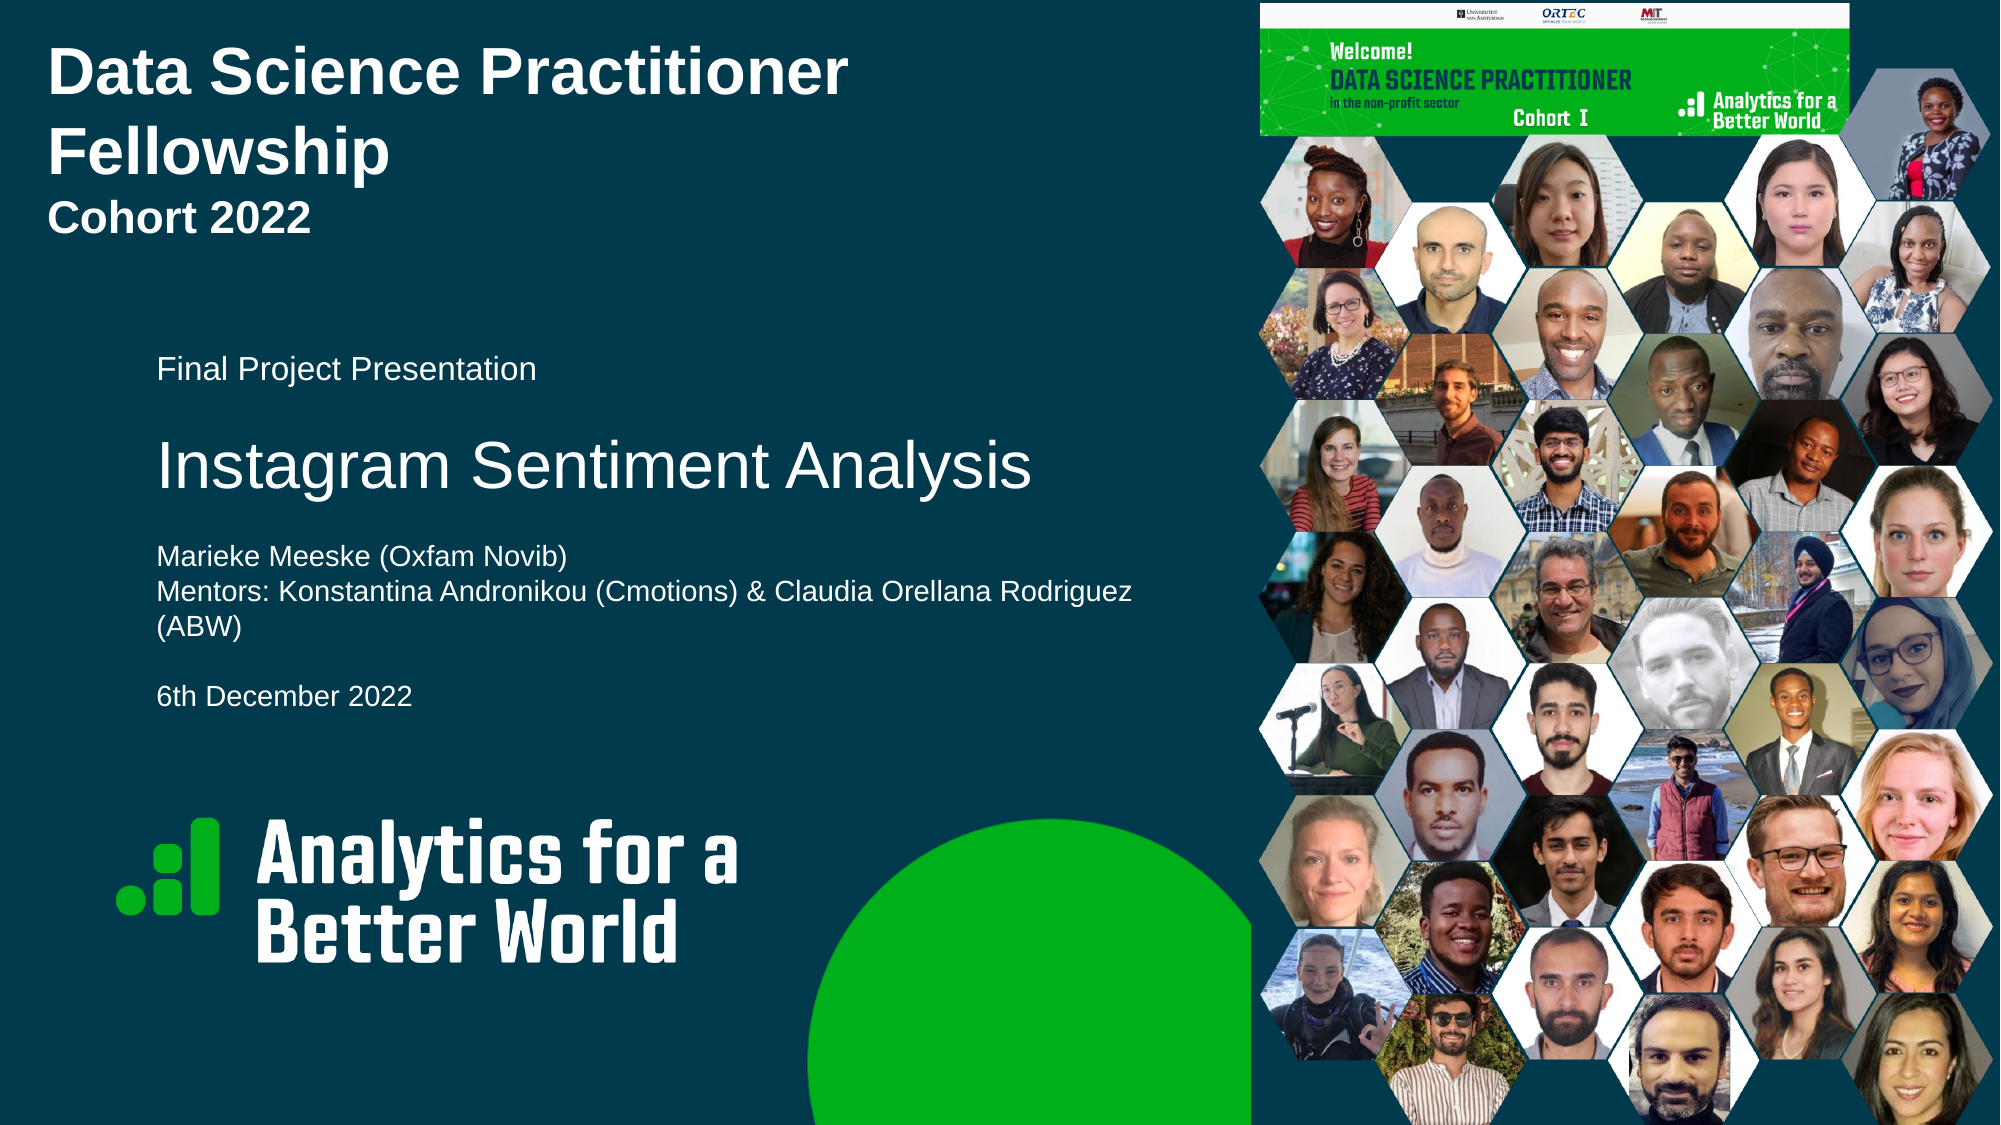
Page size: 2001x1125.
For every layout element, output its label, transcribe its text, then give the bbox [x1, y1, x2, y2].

picture [584, 820, 611, 883]
picture [644, 899, 675, 962]
picture [617, 836, 649, 883]
picture [624, 899, 635, 962]
picture [470, 818, 481, 828]
picture [259, 899, 297, 962]
picture [706, 836, 736, 883]
picture [471, 837, 481, 883]
picture [154, 845, 181, 873]
text_box Final Project Presentation Instagram Sentiment Analysis Marieke Meeske (Oxfam Novib) Mentors: Konstantina Andronikou (Cmotions) & Claudia Orellana Rodriguez (ABW) 6th December 2022 [141, 340, 1240, 720]
picture [342, 906, 370, 962]
picture [1261, 863, 1525, 1125]
picture [450, 915, 475, 962]
picture [382, 820, 393, 883]
title Data Science Practitioner Fellowship Cohort 2022 [47, 27, 888, 259]
picture [496, 899, 546, 962]
picture [409, 915, 441, 962]
picture [154, 879, 181, 915]
picture [302, 836, 333, 883]
picture [117, 886, 145, 915]
picture [305, 915, 336, 962]
picture [258, 820, 297, 883]
picture [1260, 4, 1992, 1125]
picture [552, 915, 583, 962]
picture [374, 906, 403, 962]
picture [807, 818, 1250, 1125]
picture [399, 827, 463, 900]
picture [1493, 269, 1643, 1059]
picture [191, 818, 219, 915]
picture [1609, 995, 1758, 1125]
picture [659, 836, 683, 883]
picture [491, 836, 521, 883]
picture [342, 836, 373, 883]
picture [593, 915, 618, 962]
picture [530, 836, 560, 883]
